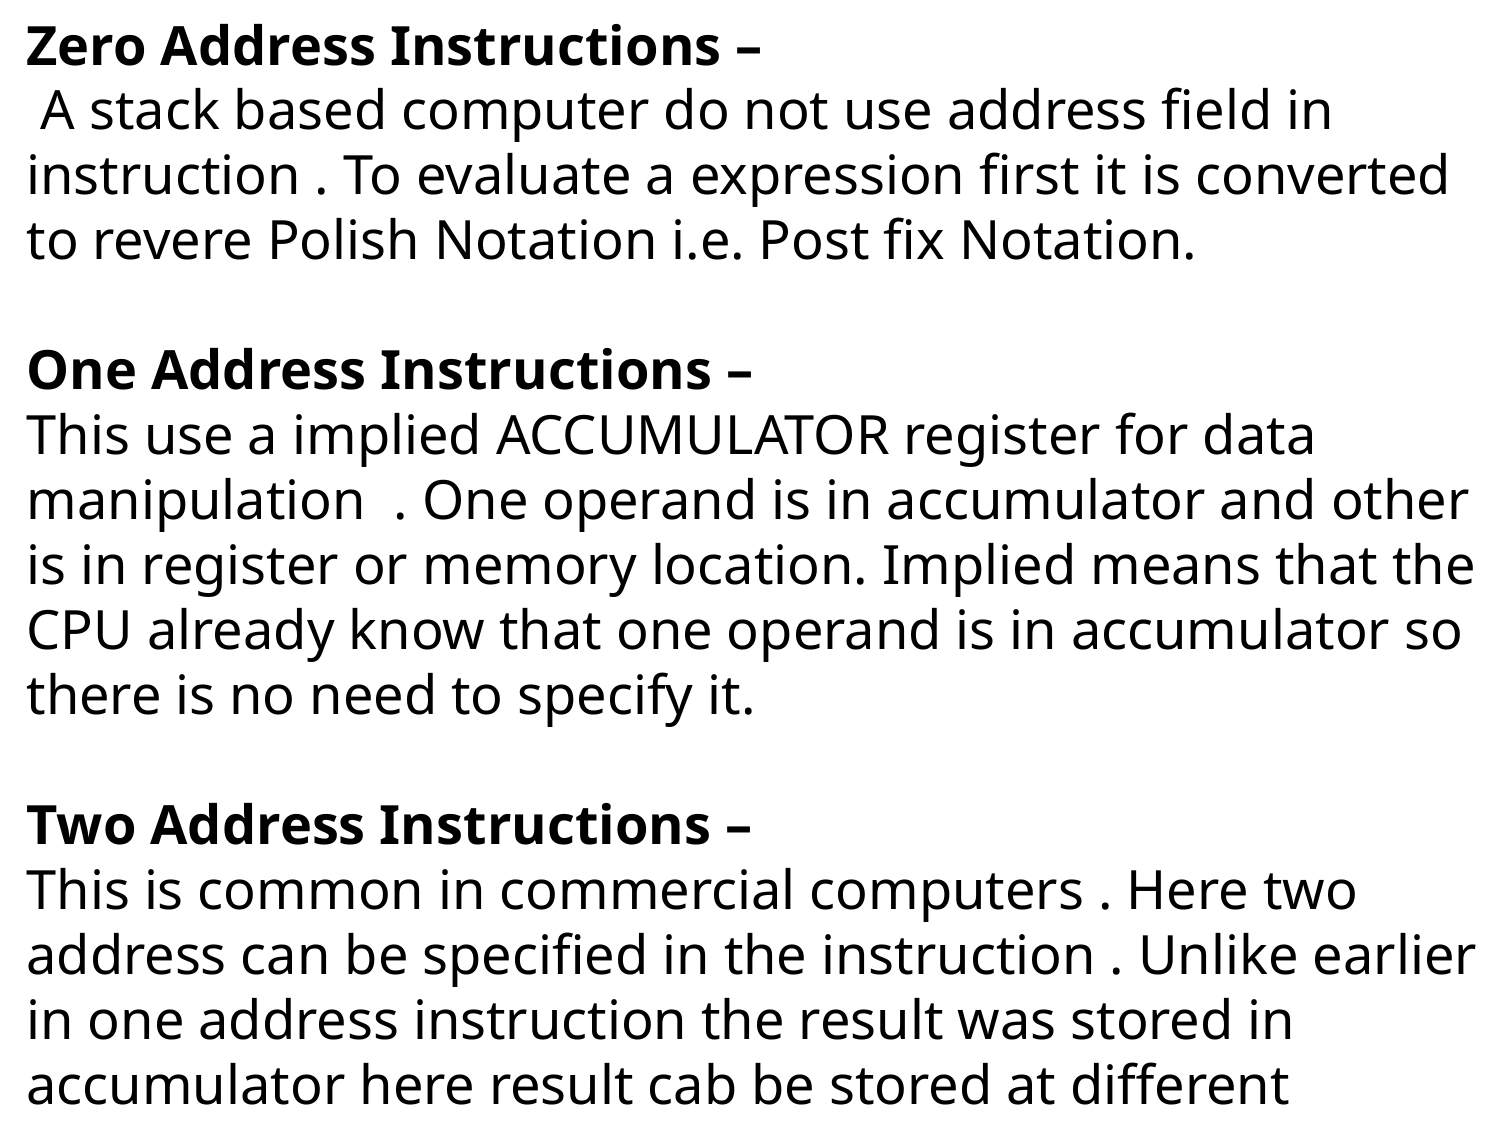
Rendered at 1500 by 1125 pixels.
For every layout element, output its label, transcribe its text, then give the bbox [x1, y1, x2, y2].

text_box Zero Address Instructions – A stack based computer do not use address field in instruction . To evaluate a expression first it is converted to revere Polish Notation i.e. Post fix Notation. One Address Instructions – This use a implied ACCUMULATOR register for data manipulation . One operand is in accumulator and other is in register or memory location. Implied means that the CPU already know that one operand is in accumulator so there is no need to specify it. Two Address Instructions – This is common in commercial computers . Here two address can be specified in the instruction . Unlike earlier in one address instruction the result was stored in accumulator here result cab be stored at different location rather than just accumulator, but require more number of bit to represent address. [11, 3, 1500, 1125]
